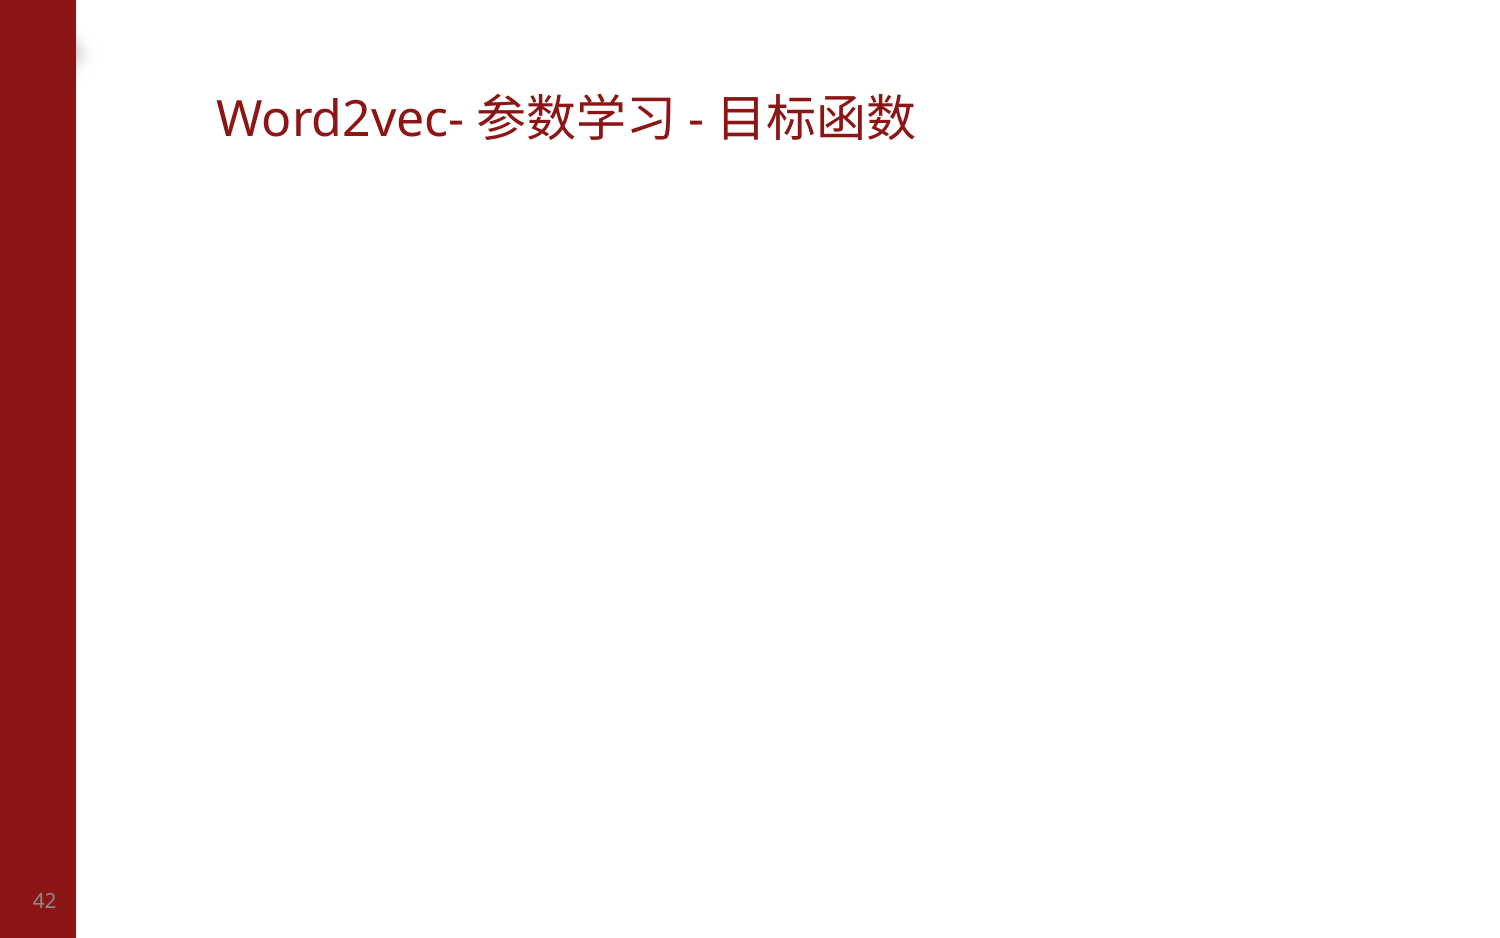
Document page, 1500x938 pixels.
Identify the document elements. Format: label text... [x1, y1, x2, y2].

picture [0, 0, 1500, 938]
slide_number 42 [17, 876, 157, 927]
title Word2vec-参数学习-目标函数 [216, 65, 1420, 155]
